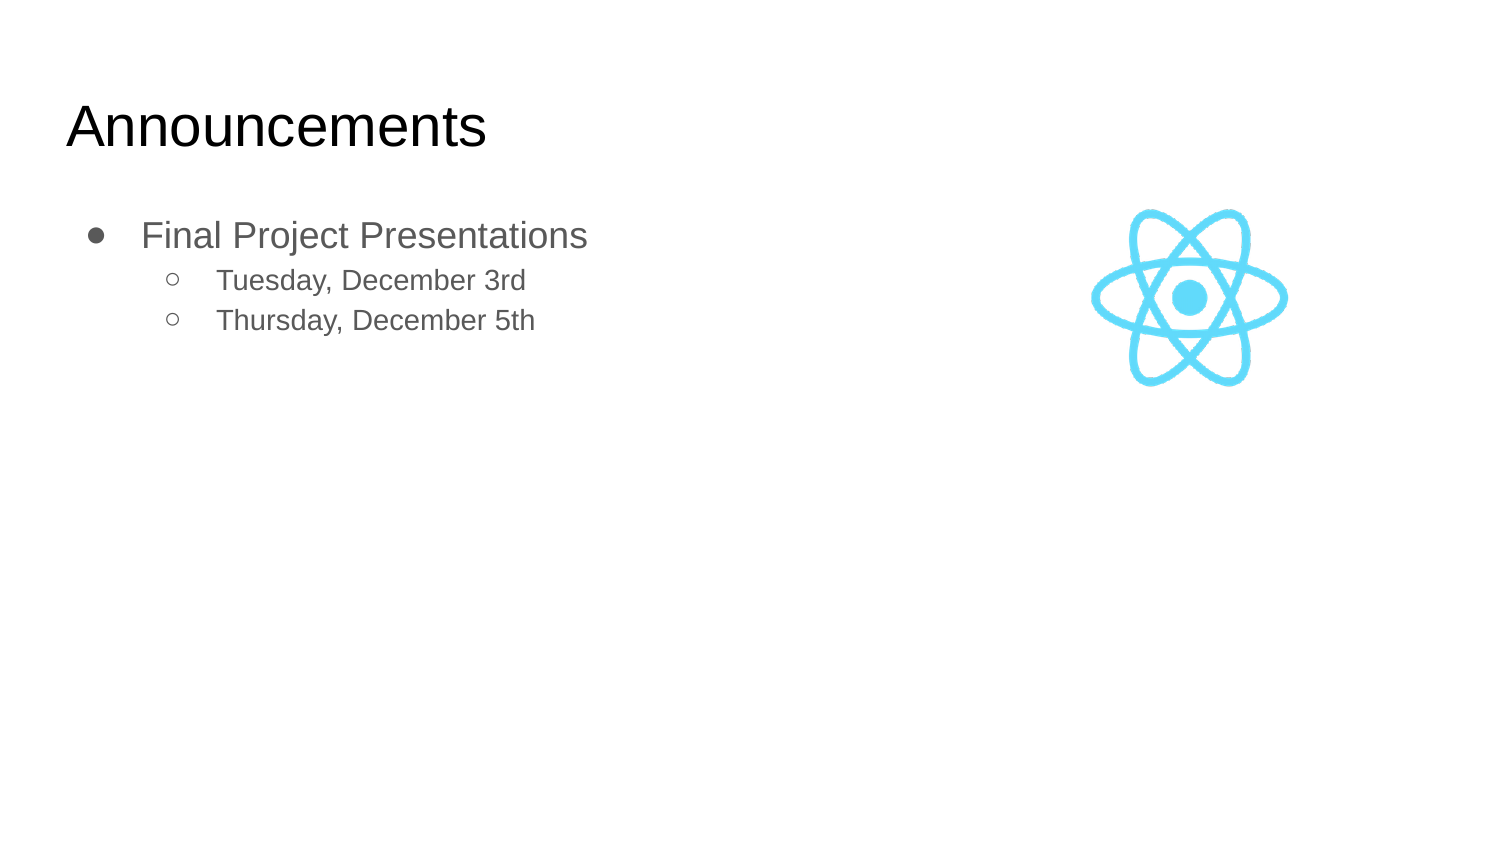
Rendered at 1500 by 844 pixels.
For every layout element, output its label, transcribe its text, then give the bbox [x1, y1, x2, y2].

list Final Project Presentations Tuesday, December 3rd Thursday, December 5th [51, 189, 1449, 750]
title Announcements [51, 72, 1449, 167]
picture [1076, 188, 1303, 415]
